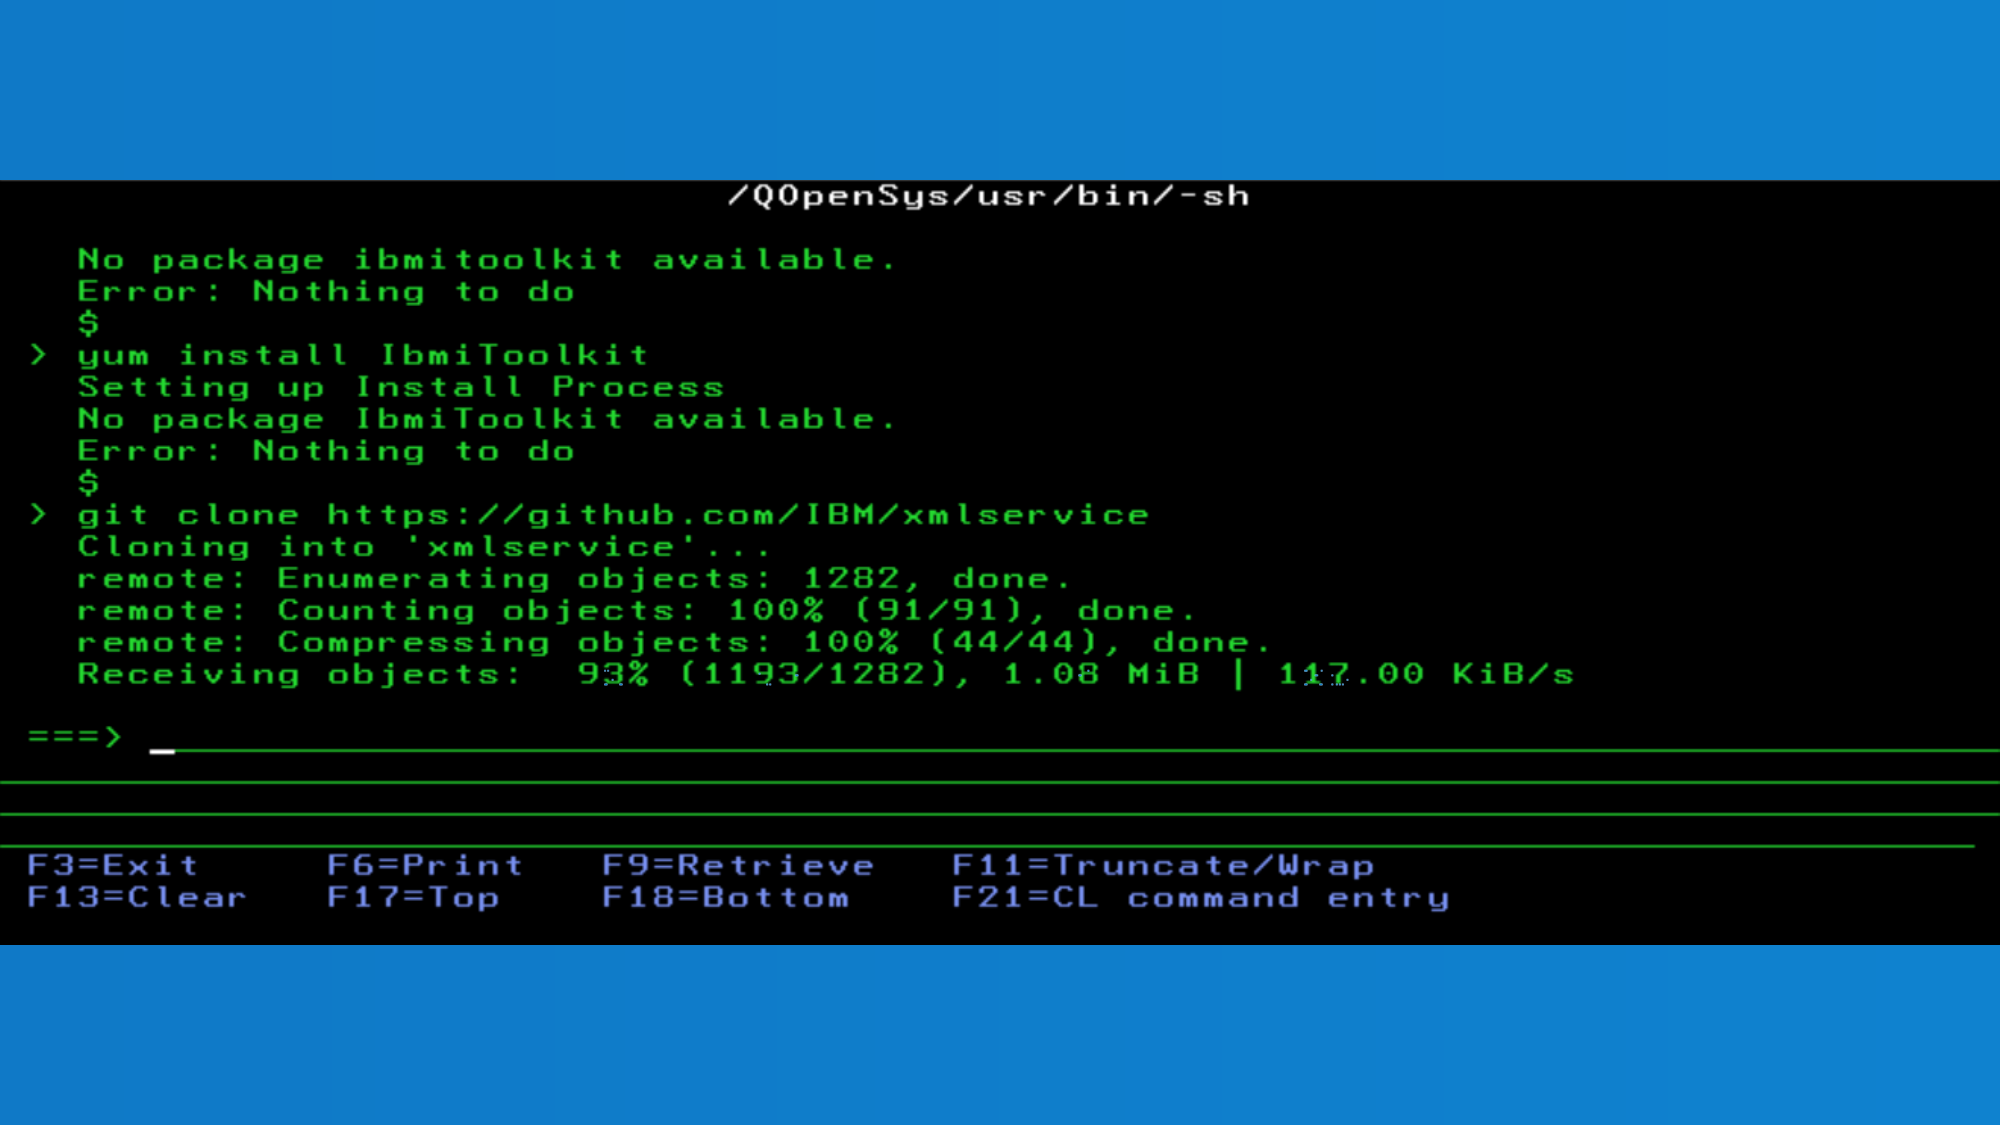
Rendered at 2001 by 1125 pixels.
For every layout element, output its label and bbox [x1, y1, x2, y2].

picture [0, 180, 2000, 945]
